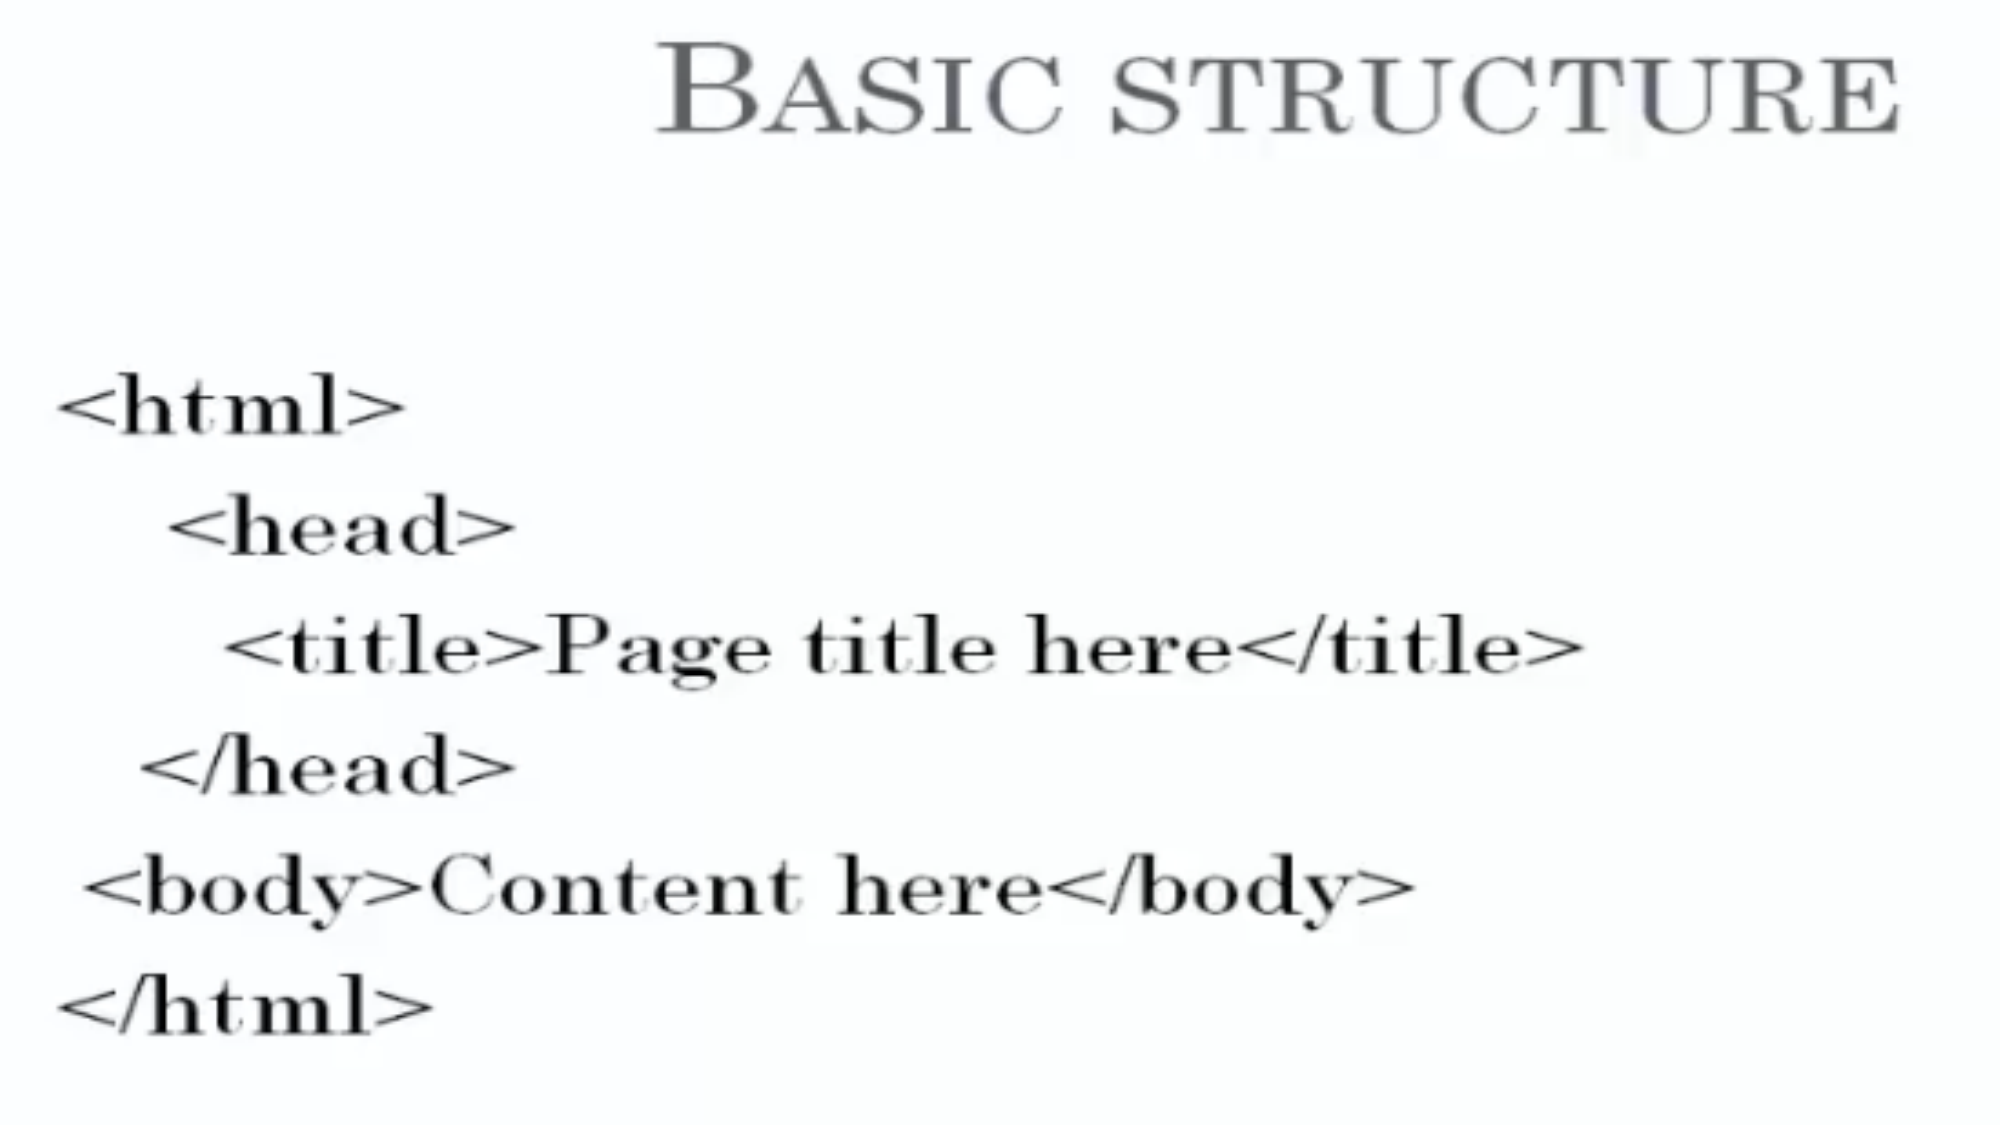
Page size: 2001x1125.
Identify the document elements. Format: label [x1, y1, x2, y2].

list [0, 0, 2000, 1125]
